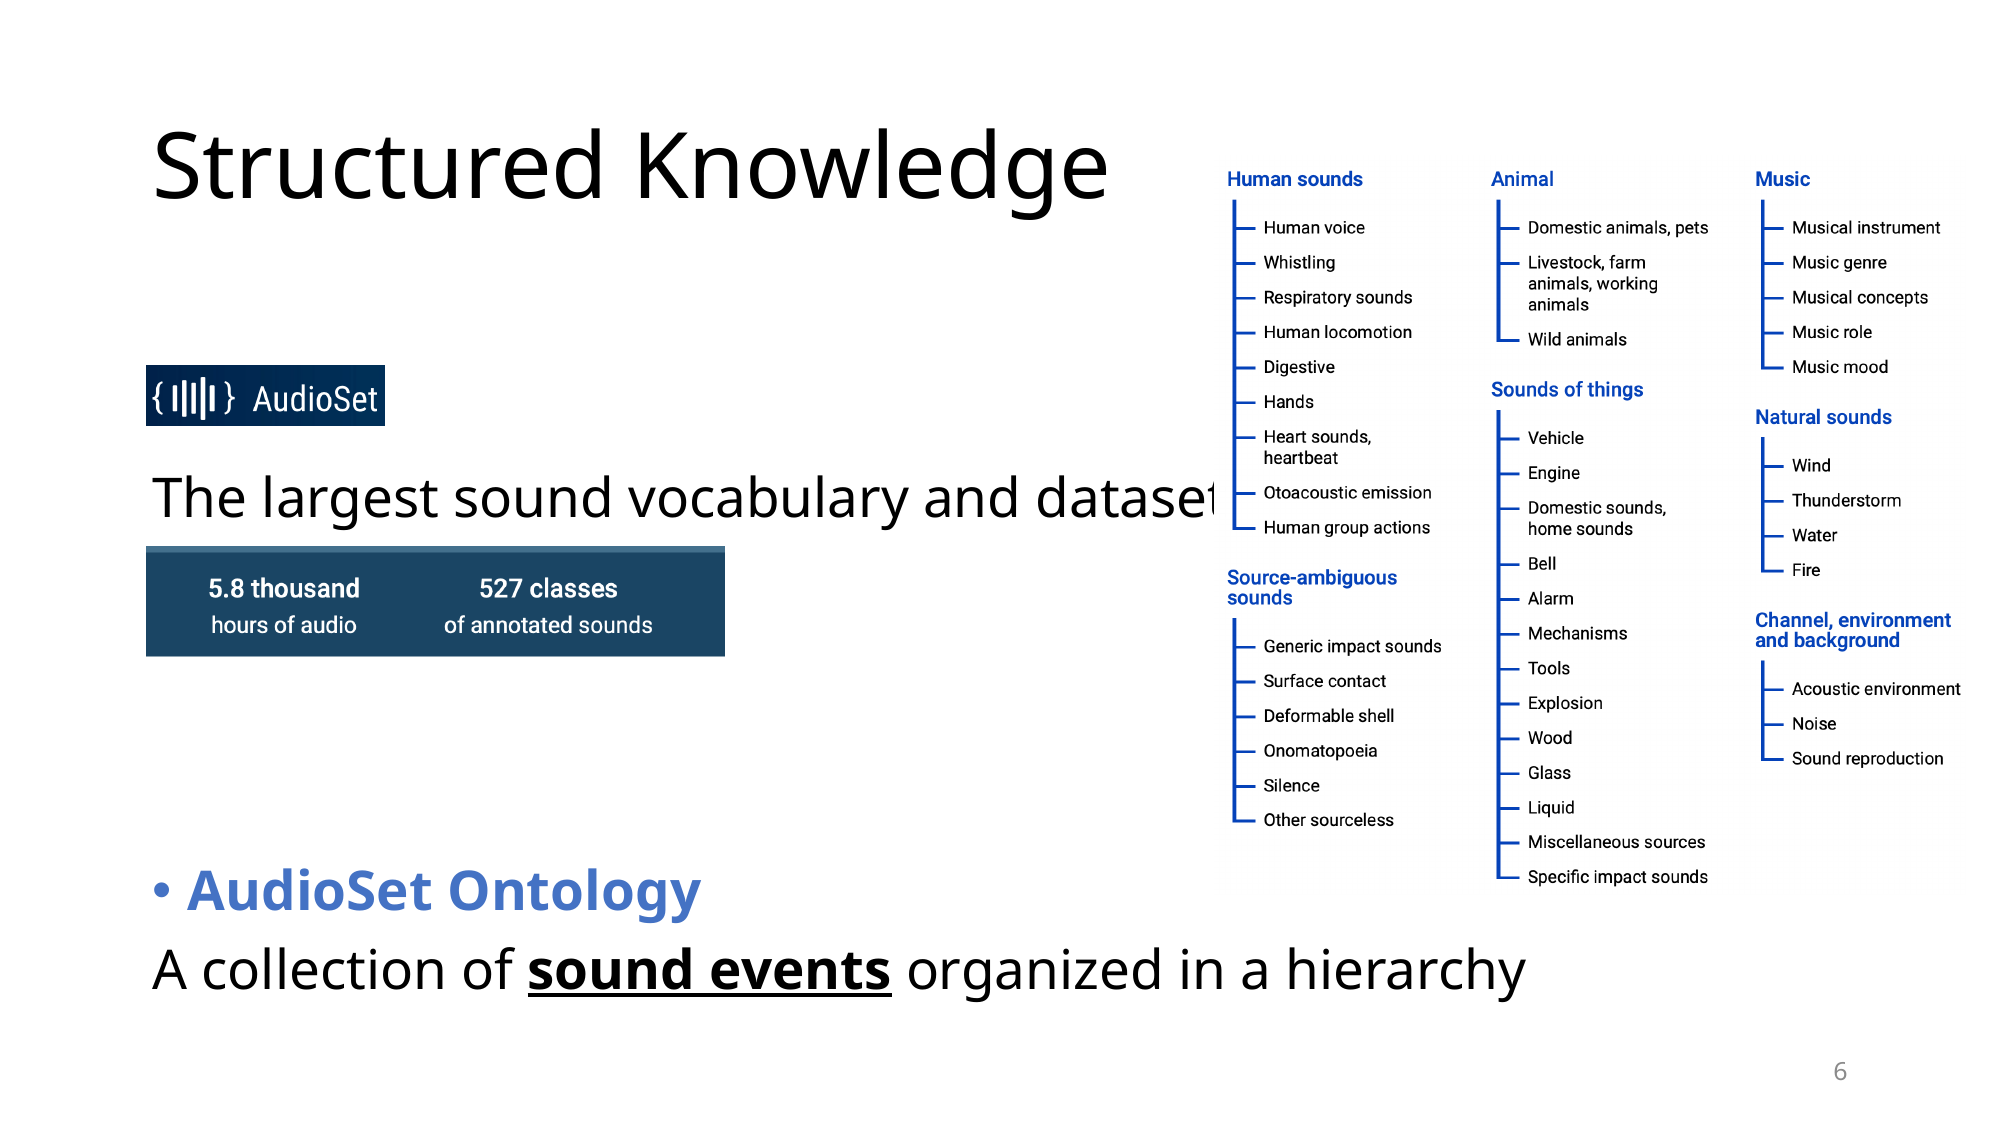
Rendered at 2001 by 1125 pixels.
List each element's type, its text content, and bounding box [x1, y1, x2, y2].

title Structured Knowledge [137, 59, 1863, 278]
picture [146, 544, 726, 657]
list The largest sound vocabulary and dataset AudioSet Ontology A collection of sound events organized in a hierarchy [137, 299, 1863, 1014]
picture [146, 365, 385, 426]
picture [1214, 155, 1966, 895]
slide_number 6 [1412, 1042, 1863, 1103]
